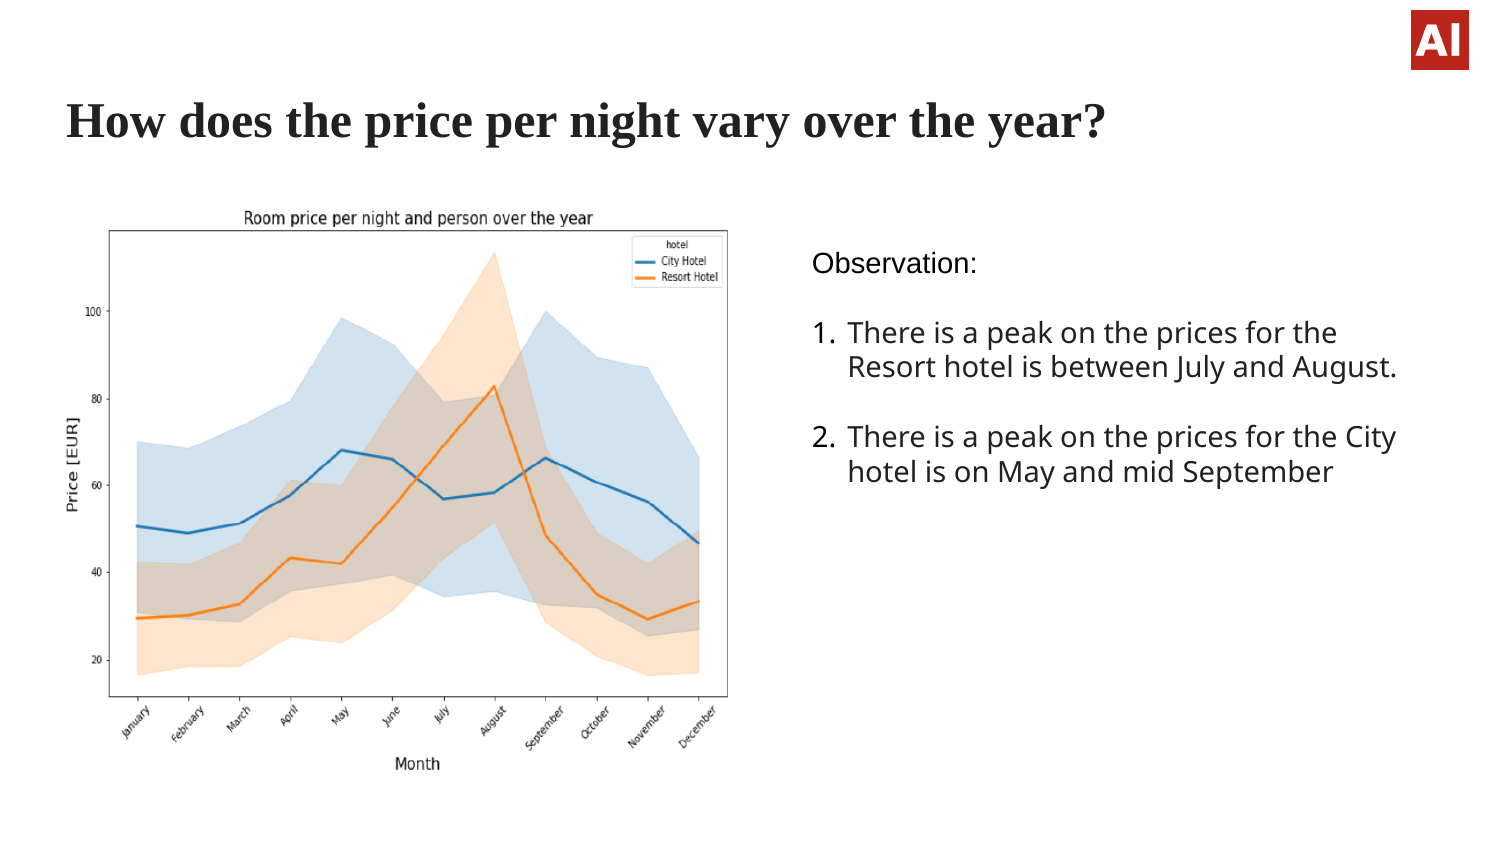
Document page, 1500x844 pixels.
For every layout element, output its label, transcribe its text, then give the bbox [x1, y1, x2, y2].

title How does the price per night vary over the year? [51, 72, 1449, 167]
text_box Observation: There is a peak on the prices for the Resort hotel is between July and August. There is a peak on the prices for the City hotel is on May and mid September [797, 236, 1449, 566]
picture [50, 199, 751, 798]
list [51, 189, 1449, 750]
picture [1411, 10, 1469, 70]
